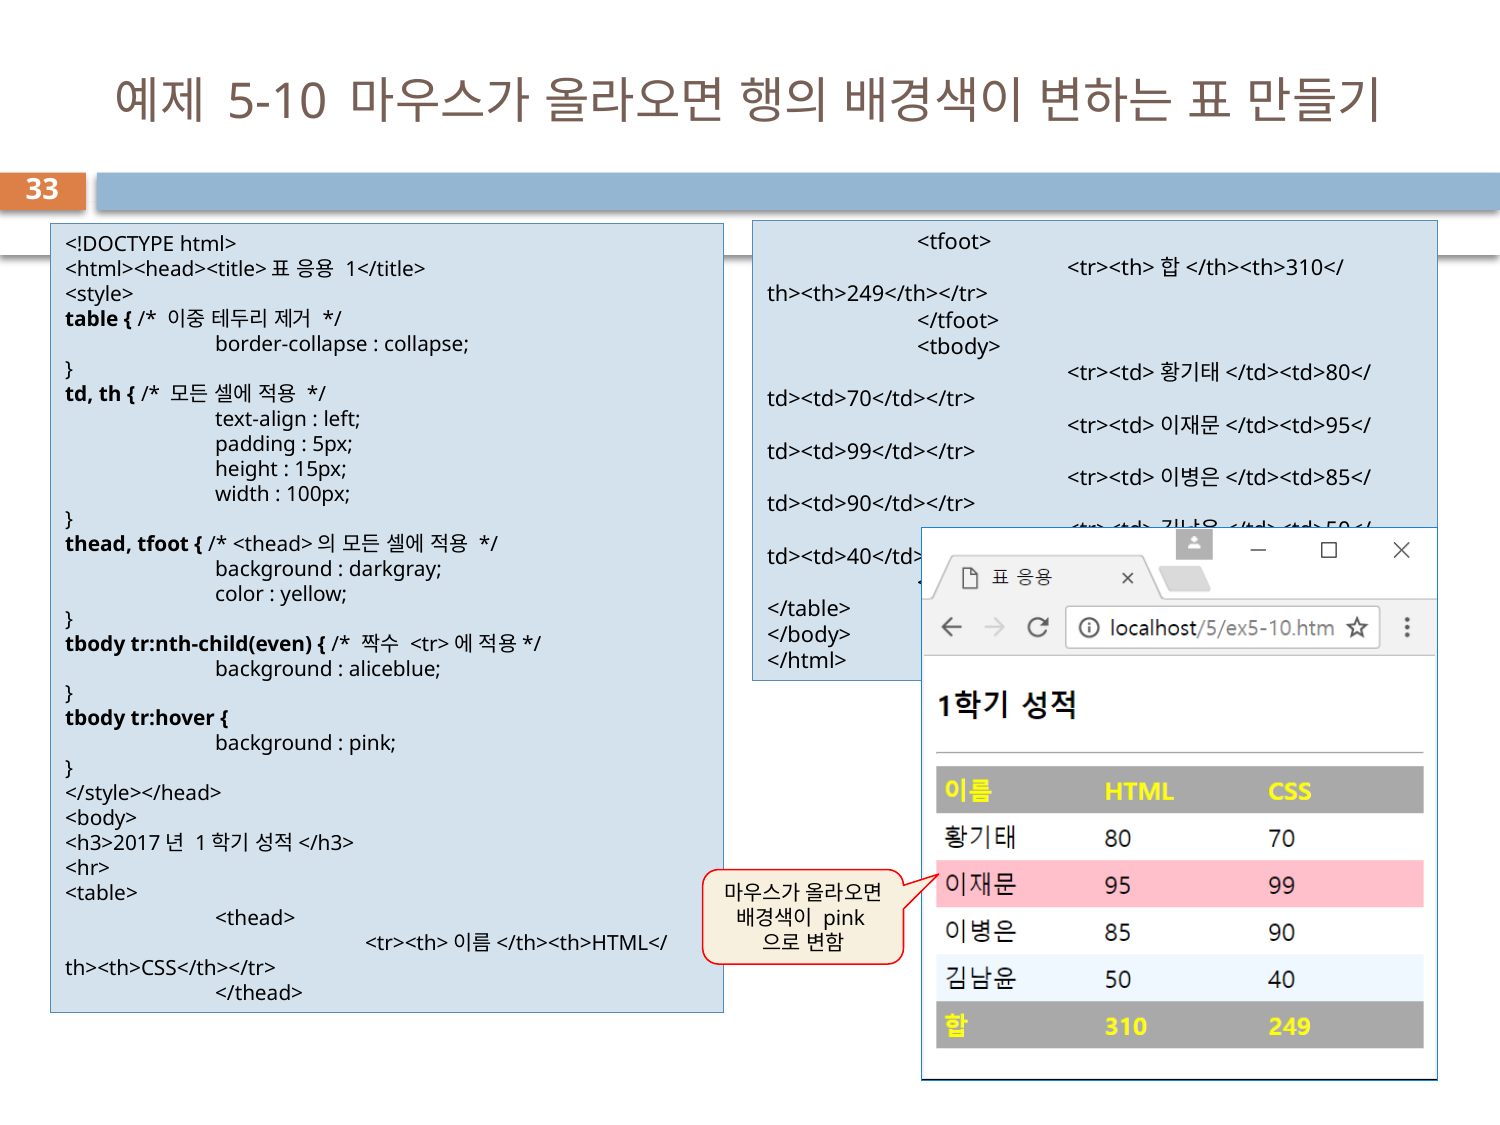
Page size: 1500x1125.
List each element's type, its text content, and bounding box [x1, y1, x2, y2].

text_box <tfoot> <tr><th>합</th><th>310</th><th>249</th></tr> </tfoot> <tbody> <tr><td>황기태</td><td>80</td><td>70</td></tr> <tr><td>이재문</td><td>95</td><td>99</td></tr> <tr><td>이병은</td><td>85</td><td>90</td></tr> <tr><td>김남윤</td><td>50</td><td>40</td></tr> </tbody> </table> </body> </html> [752, 220, 1438, 681]
text_box <!DOCTYPE html> <html><head><title>표 응용 1</title> <style> table { /* 이중 테두리 제거 */ border-collapse : collapse; } td, th { /* 모든 셀에 적용 */ text-align : left; padding : 5px; height : 15px; width : 100px; } thead, tfoot { /* <thead>의 모든 셀에 적용 */ background : darkgray; color : yellow; } tbody tr:nth-child(even) { /* 짝수 <tr>에 적용*/ background : aliceblue; } tbody tr:hover { background : pink; } </style></head> <body> <h3>2017년 1학기 성적</h3> <hr> <table> <thead> <tr><th>이름</th><th>HTML</th><th>CSS</th></tr> </thead> [50, 223, 724, 1013]
text_box 마우스가 올라오면 배경색이 pink으로 변함 [701, 867, 915, 966]
title 예제 5-10 마우스가 올라오면 행의 배경색이 변하는 표 만들기 [99, 37, 1438, 161]
picture [921, 526, 1438, 1081]
slide_number 33 [0, 170, 87, 211]
